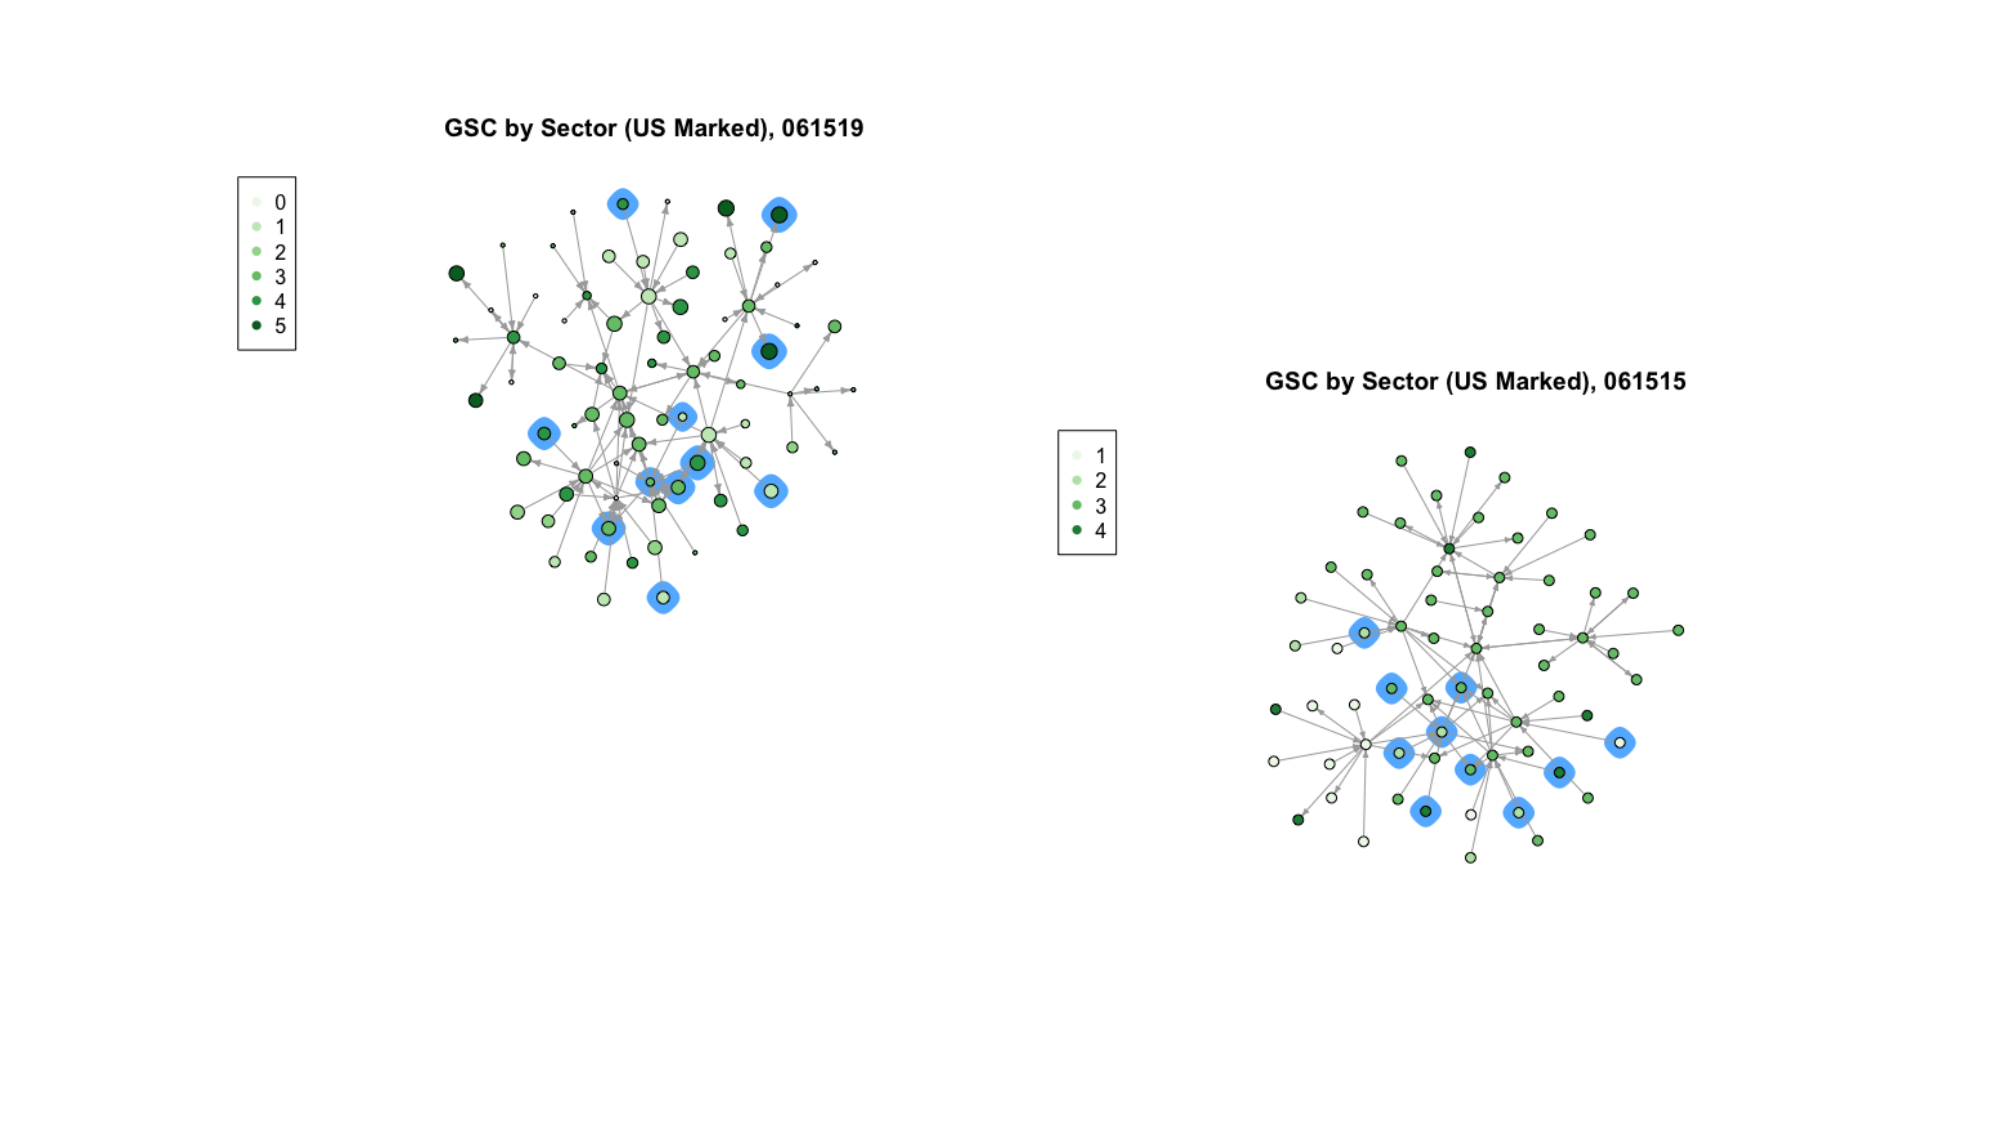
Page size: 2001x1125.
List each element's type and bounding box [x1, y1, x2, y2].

list [137, 76, 1123, 750]
picture [957, 329, 1946, 1006]
